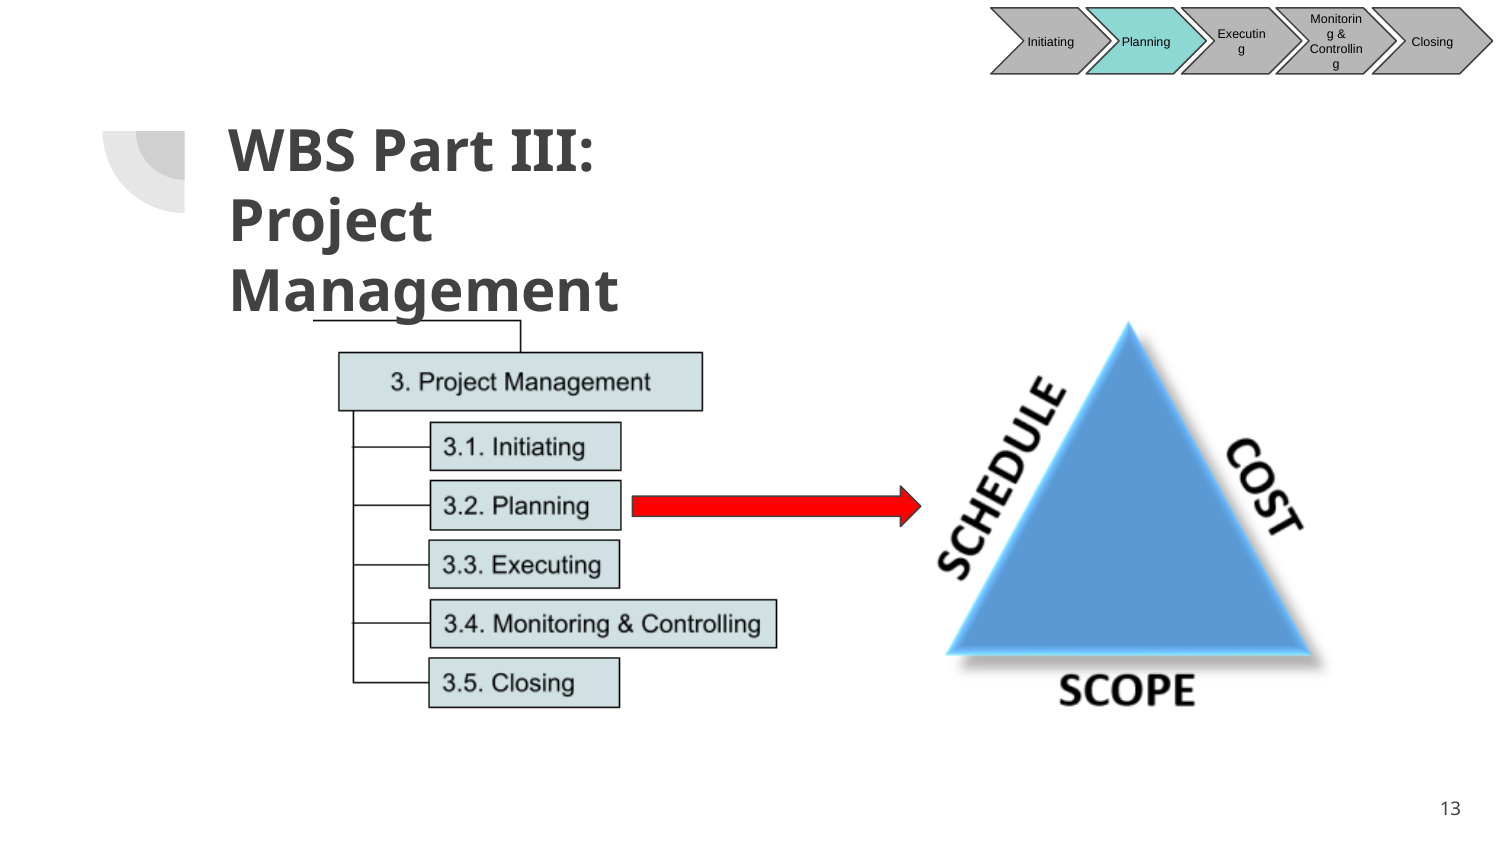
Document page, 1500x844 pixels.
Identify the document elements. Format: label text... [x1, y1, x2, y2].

picture [312, 299, 808, 732]
text_box [813, 496, 897, 517]
picture [902, 307, 1360, 732]
slide_number ‹#› [1386, 777, 1477, 842]
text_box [990, 7, 1493, 75]
title WBS Part III: Project Management [213, 97, 826, 425]
